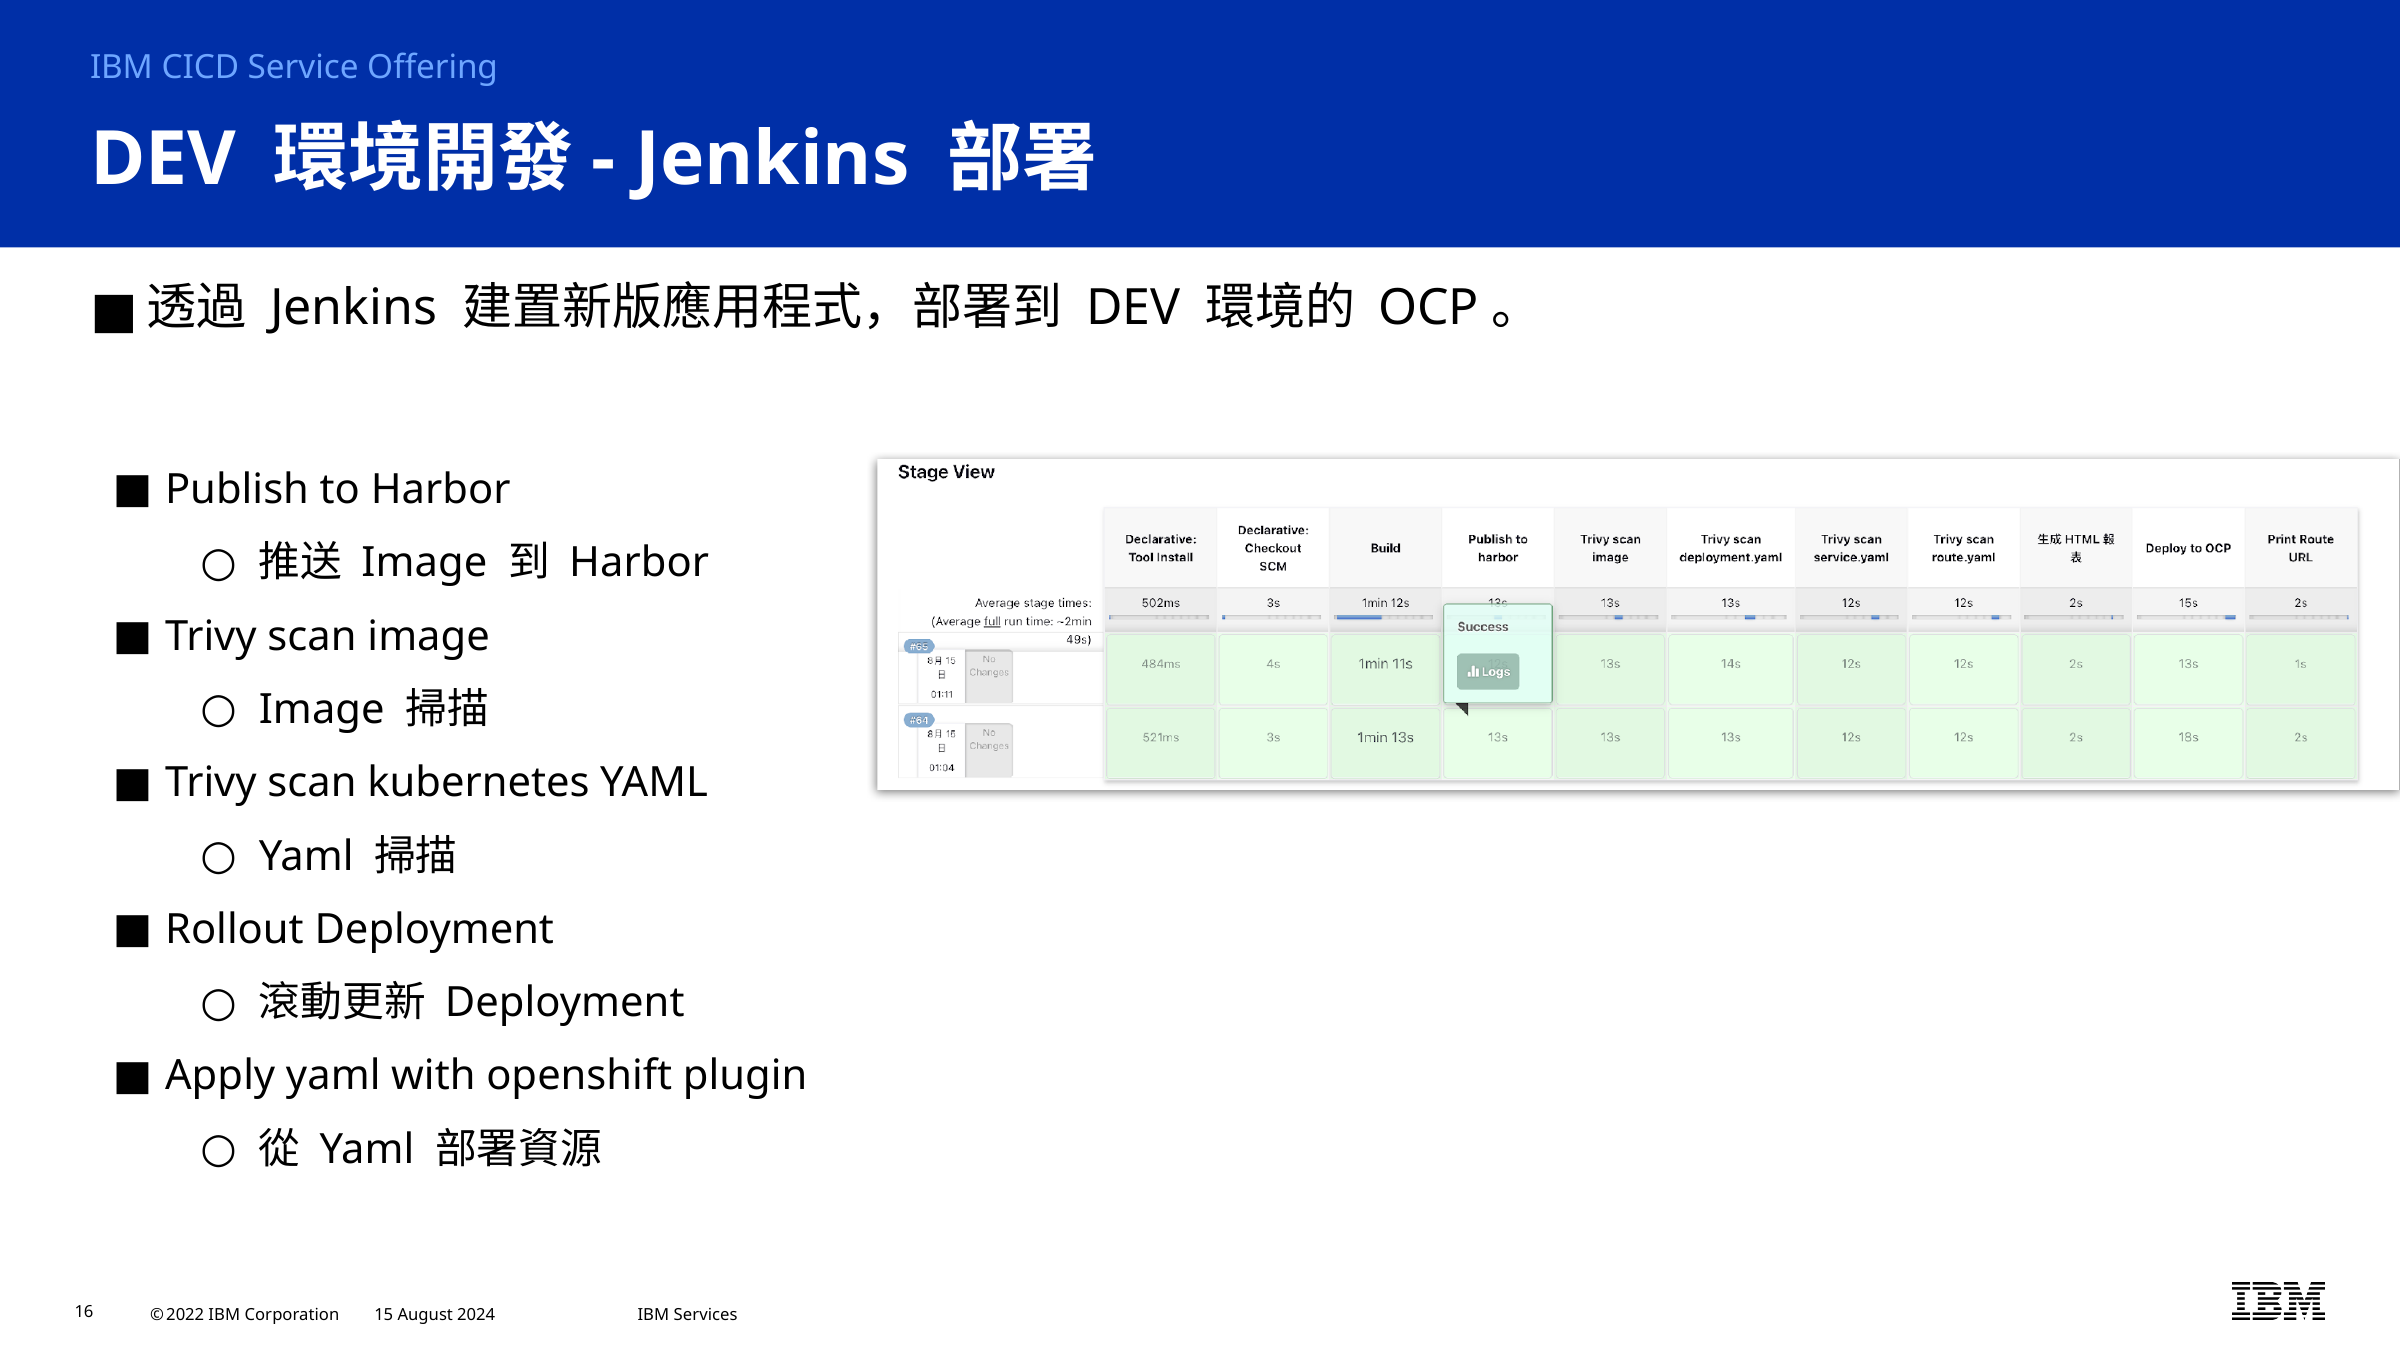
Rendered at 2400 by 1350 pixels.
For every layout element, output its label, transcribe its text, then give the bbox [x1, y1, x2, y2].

text_box 透過 Jenkins 建置新版應用程式，部署到 DEV 環境的 OCP。 [90, 272, 2168, 352]
picture [877, 458, 2400, 790]
text_box Publish to Harbor 推送 Image 到 Harbor Trivy scan image Image 掃描 Trivy scan kubernetes YAML Yaml 掃描 Rollout Deployment 滾動更新 Deployment Apply yaml with openshift plugin 從 Yaml 部署資源 [108, 459, 2187, 1284]
list IBM CICD Service Offering [75, 43, 1155, 89]
title DEV 環境開發- Jenkins 部署 [75, 112, 2100, 300]
picture [2232, 1282, 2325, 1320]
